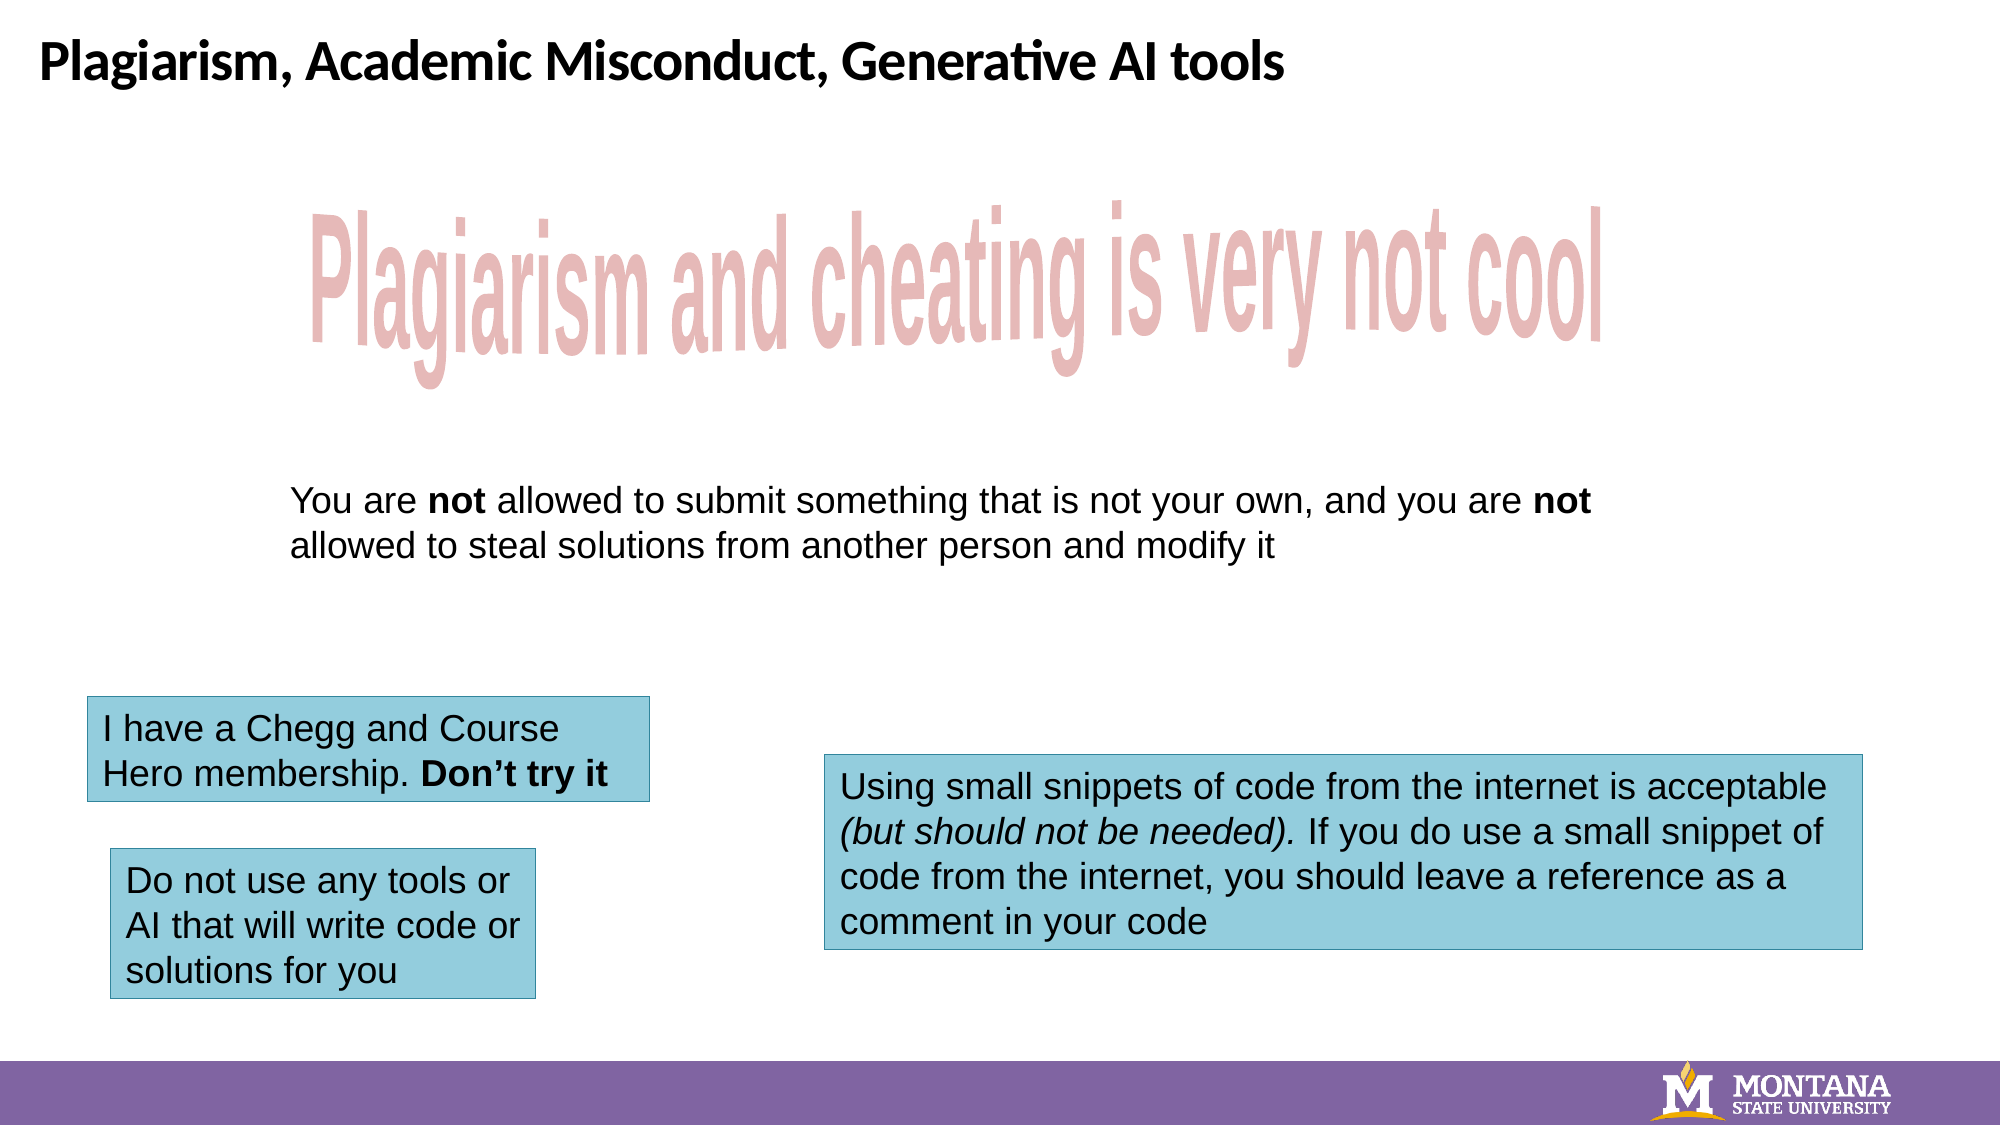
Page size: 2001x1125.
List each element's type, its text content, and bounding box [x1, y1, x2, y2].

text_box Using small snippets of code from the internet is acceptable (but should not be needed). If you do use a small snippet of code from the internet, you should leave a reference as a comment in your code [824, 754, 1863, 950]
picture [1649, 1060, 1892, 1122]
text_box Plagiarism, Academic Misconduct, Generative AI tools [37, 20, 1326, 93]
text_box I have a Chegg and Course Hero membership. Don’t try it [87, 696, 650, 802]
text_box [0, 1060, 1647, 1125]
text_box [1892, 1060, 2000, 1125]
text_box You are not allowed to submit something that is not your own, and you are not allowed to steal solutions from another person and modify it [275, 468, 1725, 574]
text_box Do not use any tools or AI that will write code or solutions for you [110, 848, 536, 999]
